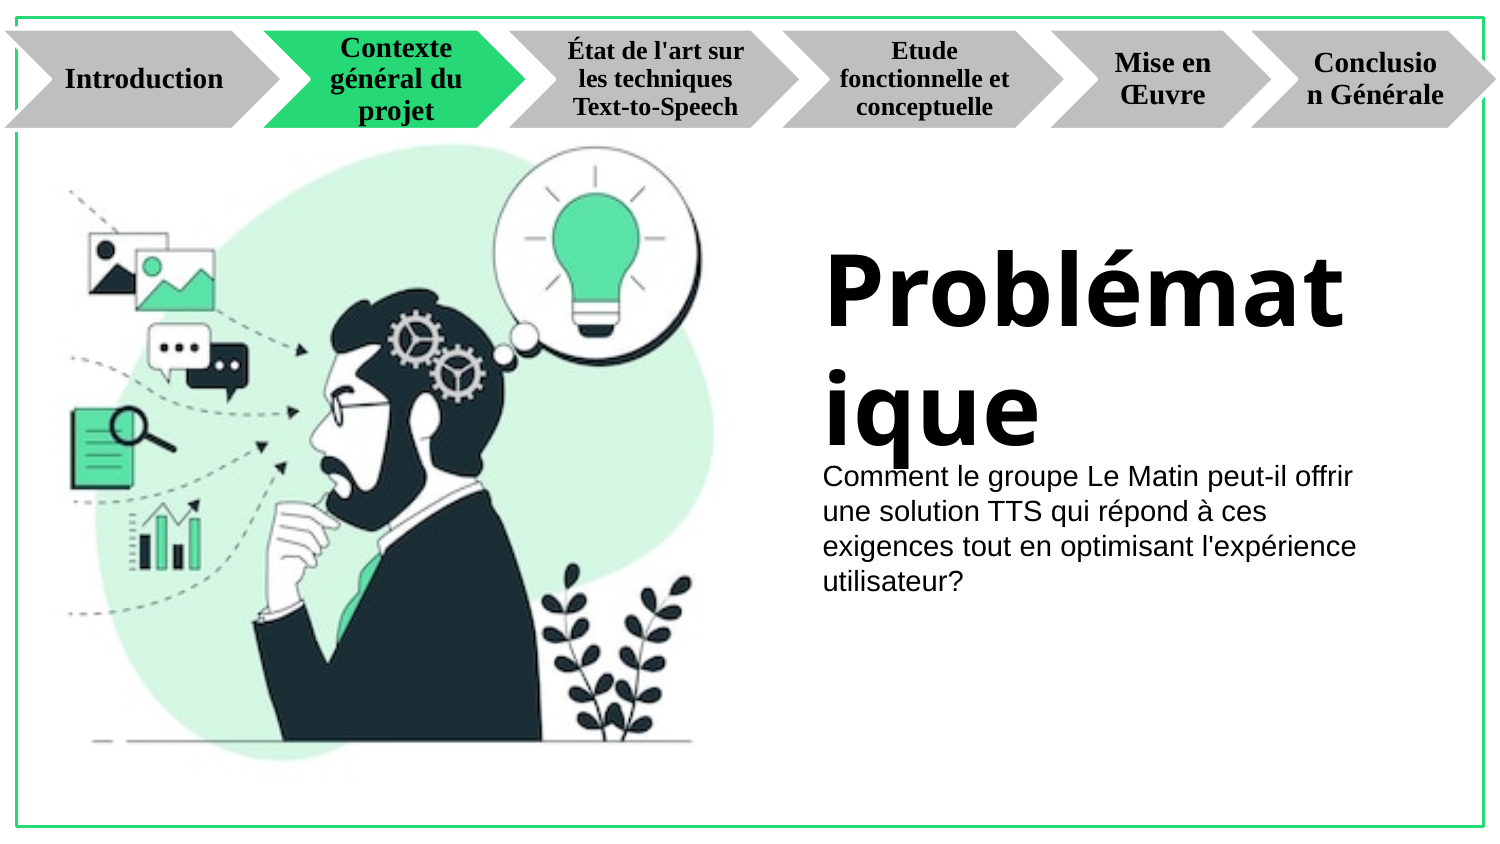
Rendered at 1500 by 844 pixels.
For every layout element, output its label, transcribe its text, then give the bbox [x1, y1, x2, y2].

text_box Comment le groupe Le Matin peut-il offrir une solution TTS qui répond à ces exigences tout en optimisant l'expérience utilisateur? [807, 450, 1374, 605]
picture [24, 176, 734, 822]
title Problématique [807, 282, 1374, 410]
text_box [0, 0, 1500, 176]
